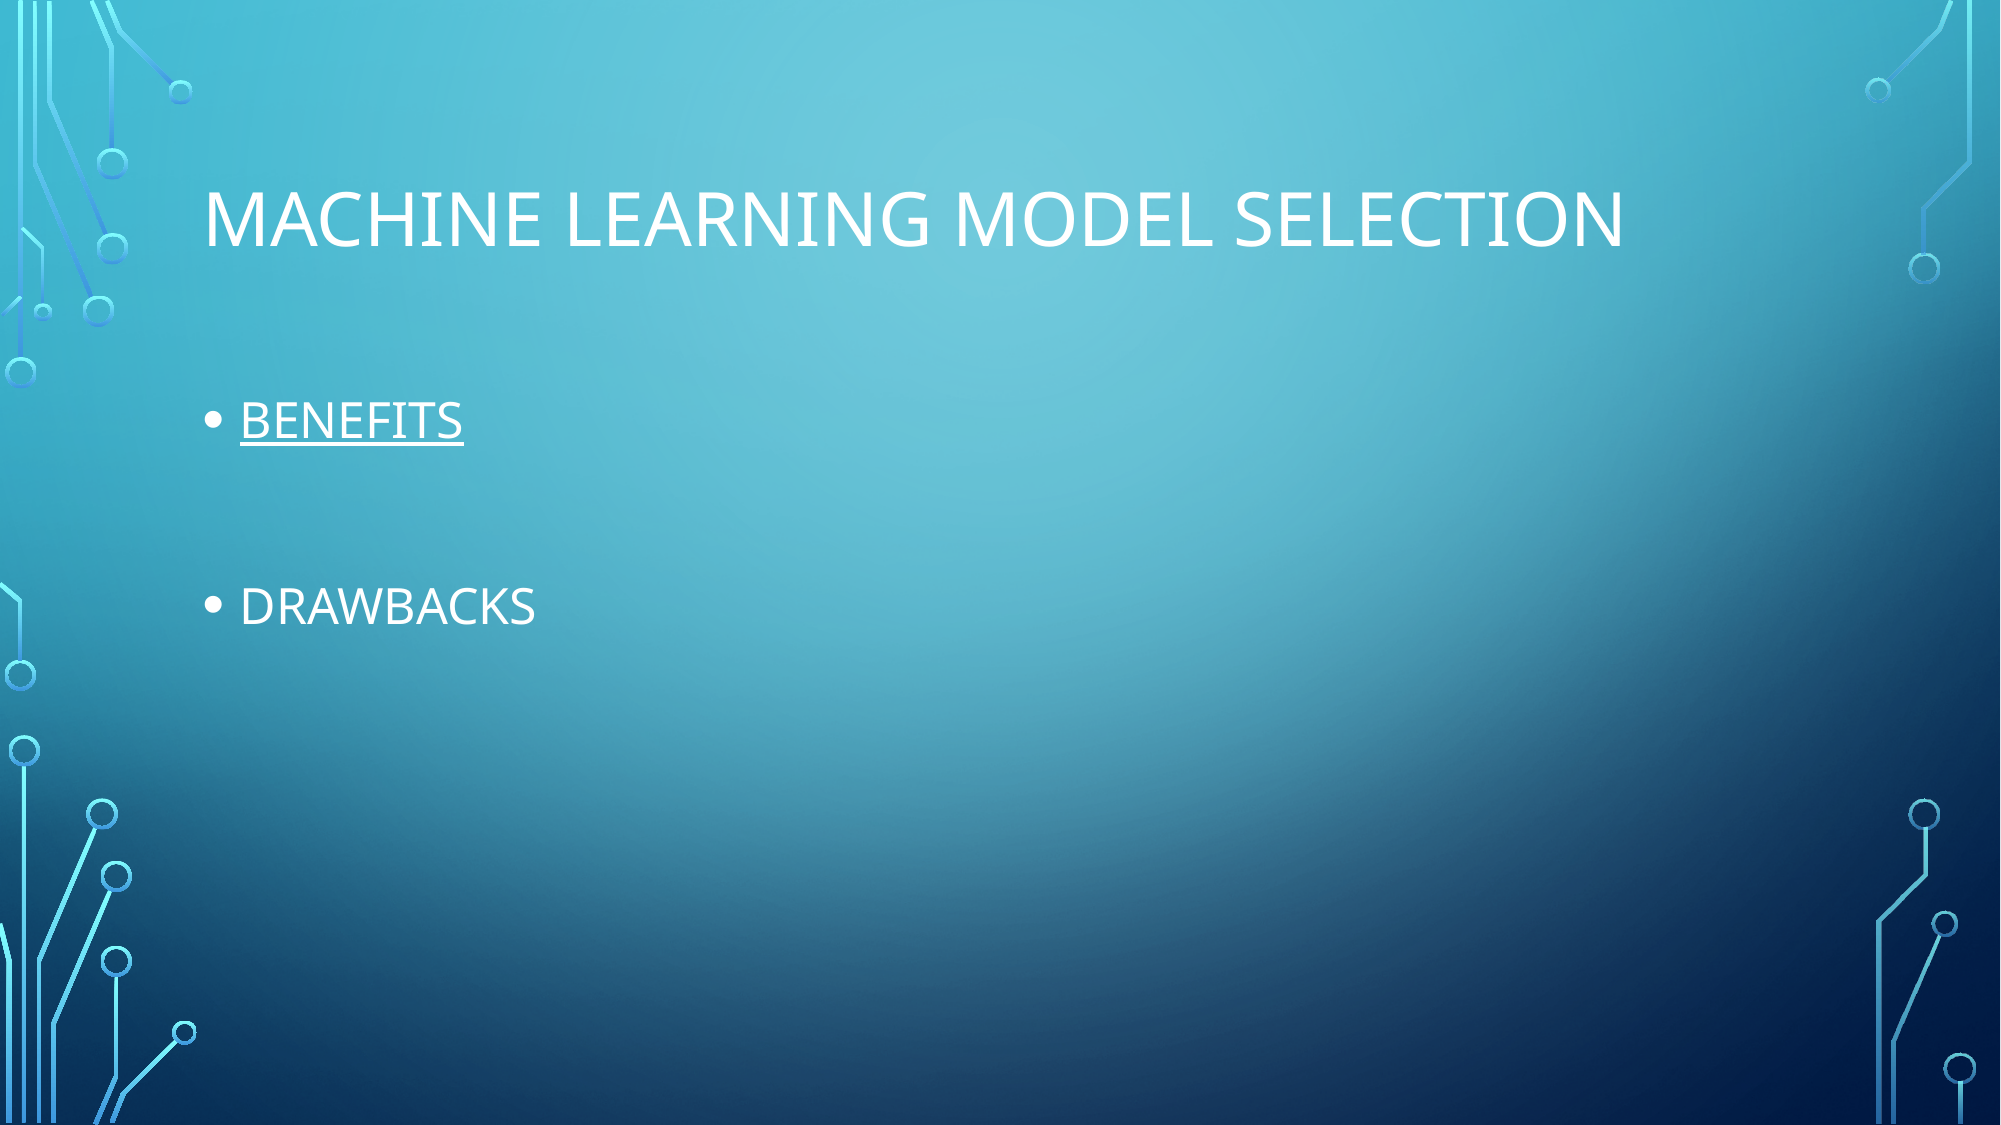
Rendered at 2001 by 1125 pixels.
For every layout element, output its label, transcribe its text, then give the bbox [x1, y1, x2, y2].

title MACHINE LEARNING MODEL SELECTION [187, 101, 1813, 344]
list BENEFITS DRAWBACKS [187, 369, 1813, 950]
